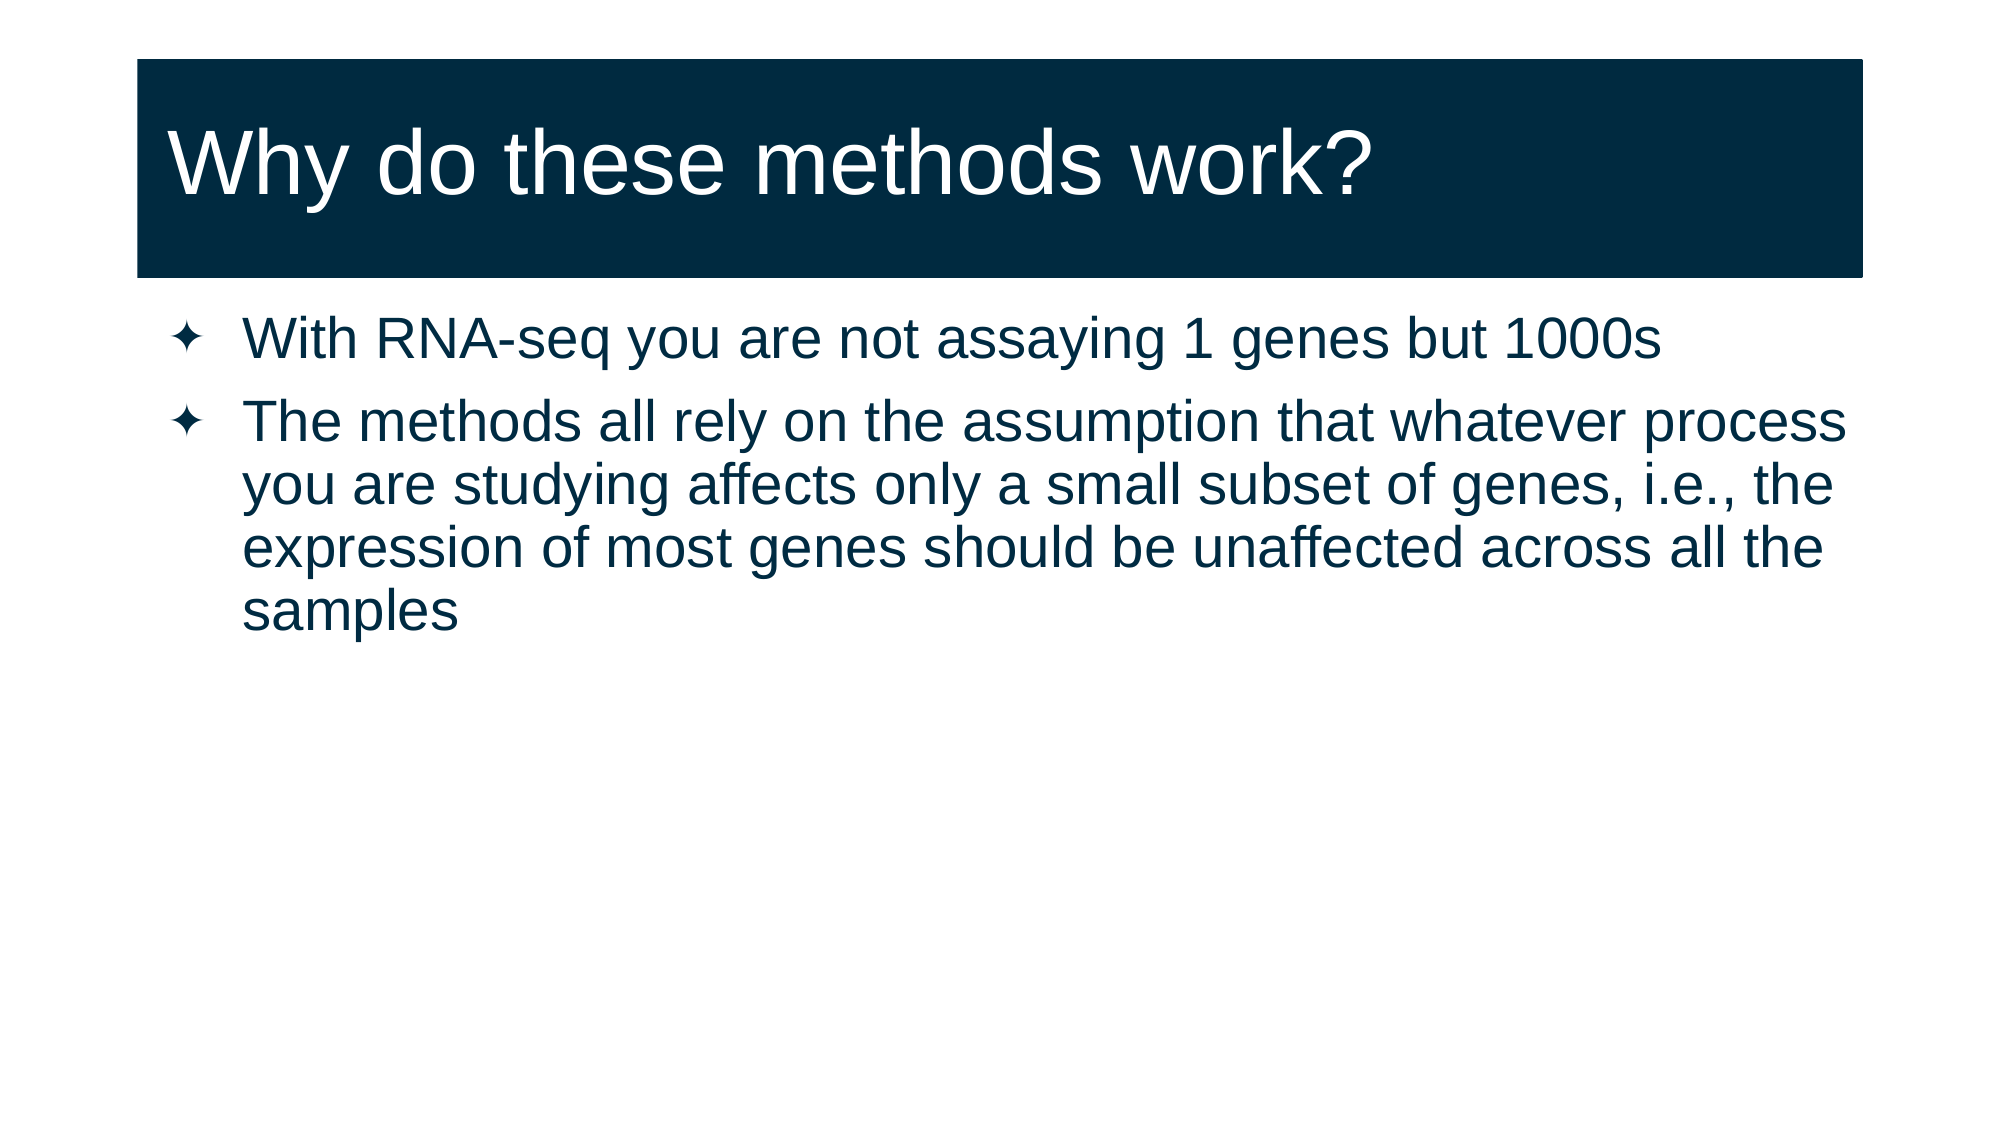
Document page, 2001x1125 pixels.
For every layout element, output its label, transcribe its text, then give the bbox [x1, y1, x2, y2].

list With RNA-seq you are not assaying 1 genes but 1000s The methods all rely on the assumption that whatever process you are studying affects only a small subset of genes, i.e., the expression of most genes should be unaffected across all the samples [137, 307, 1863, 647]
title Why do these methods work? [137, 59, 1863, 278]
